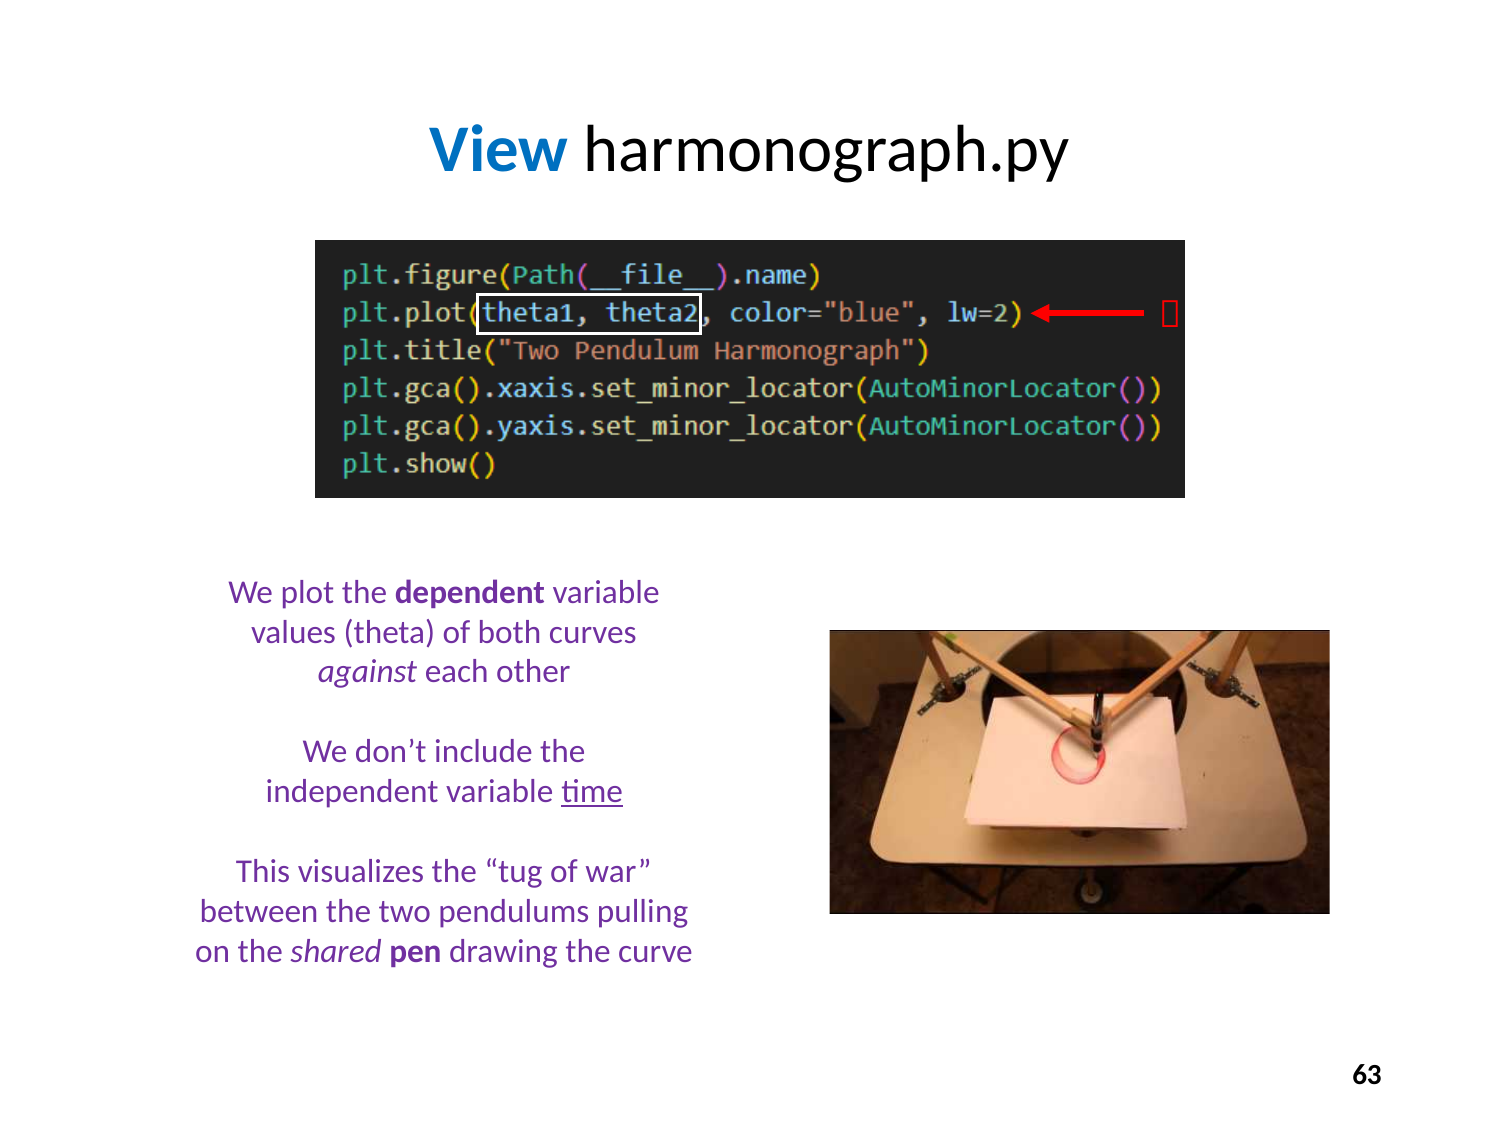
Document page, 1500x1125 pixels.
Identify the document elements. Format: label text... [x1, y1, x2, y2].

title View harmonograph.py [103, 59, 1397, 241]
text_box We plot the dependent variable values (theta) of both curves against each other We don’t include the independent variable time This visualizes the “tug of war” between the two pendulums pulling on the shared pen drawing the curve [170, 562, 719, 977]
slide_number 63 [1059, 1042, 1397, 1103]
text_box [1030, 282, 1208, 344]
picture [829, 630, 1330, 914]
picture [315, 240, 1185, 498]
